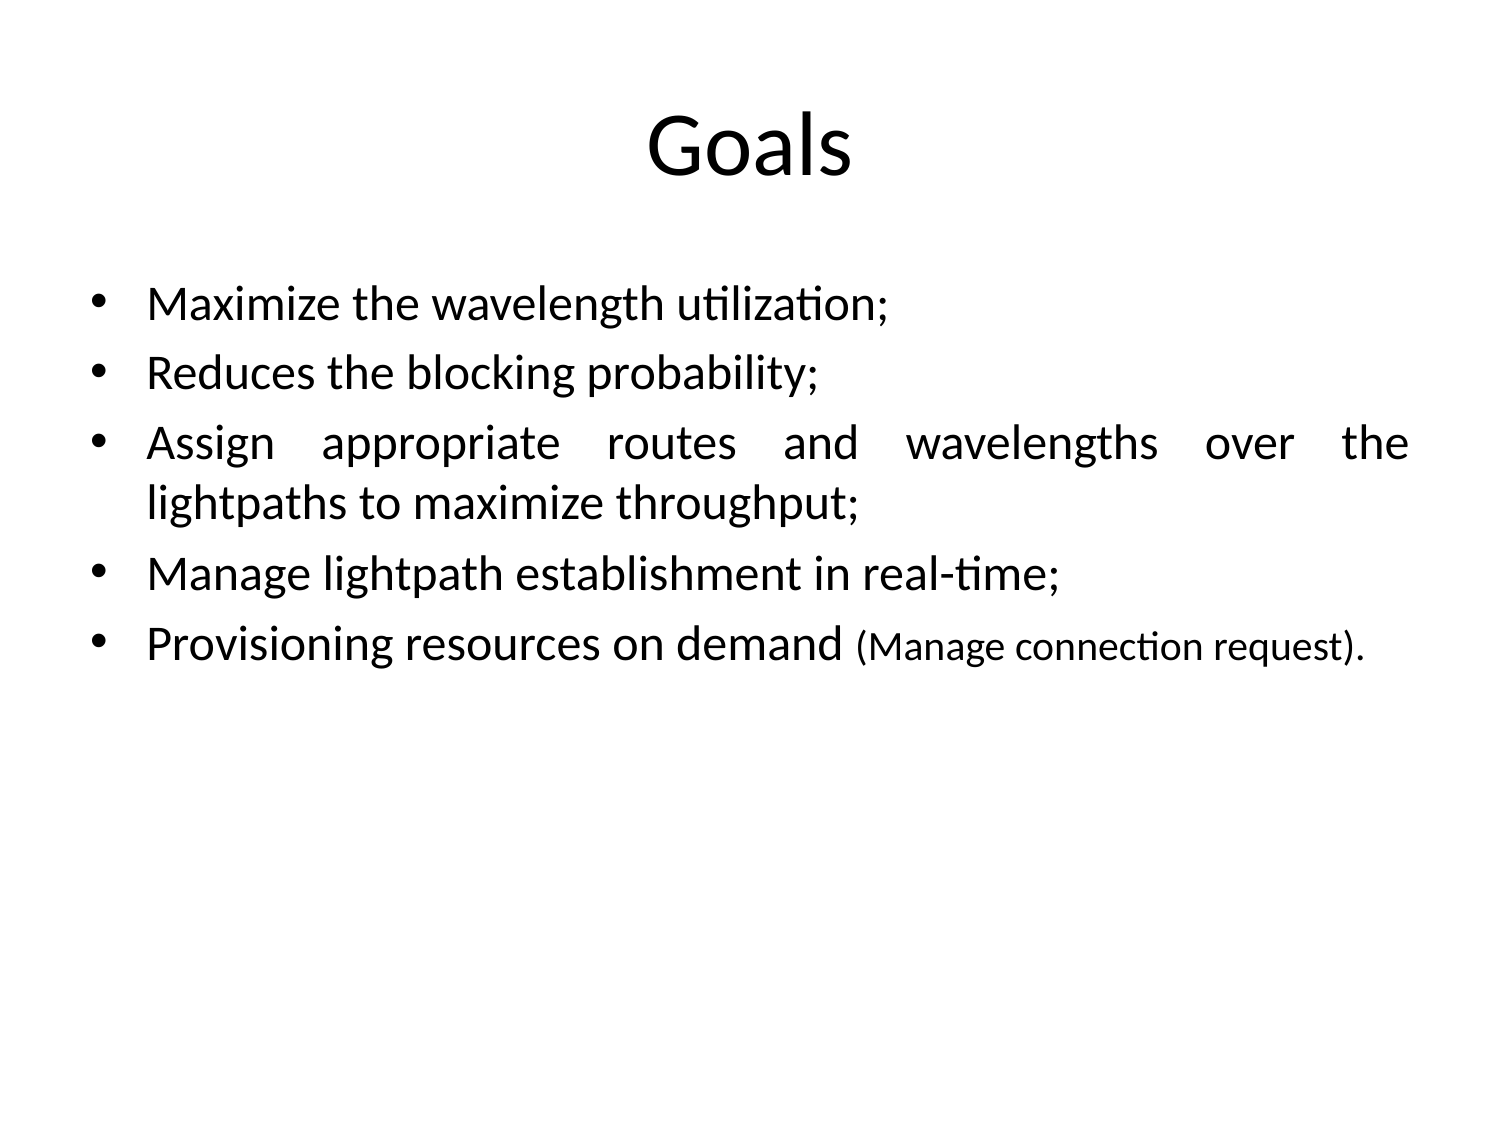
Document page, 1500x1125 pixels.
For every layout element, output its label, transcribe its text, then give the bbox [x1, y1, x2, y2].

list Maximize the wavelength utilization; Reduces the blocking probability; Assign appropriate routes and wavelengths over the lightpaths to maximize throughput; Manage lightpath establishment in real-time; Provisioning resources on demand (Manage connection request). [75, 262, 1425, 1005]
title Goals [75, 45, 1425, 233]
